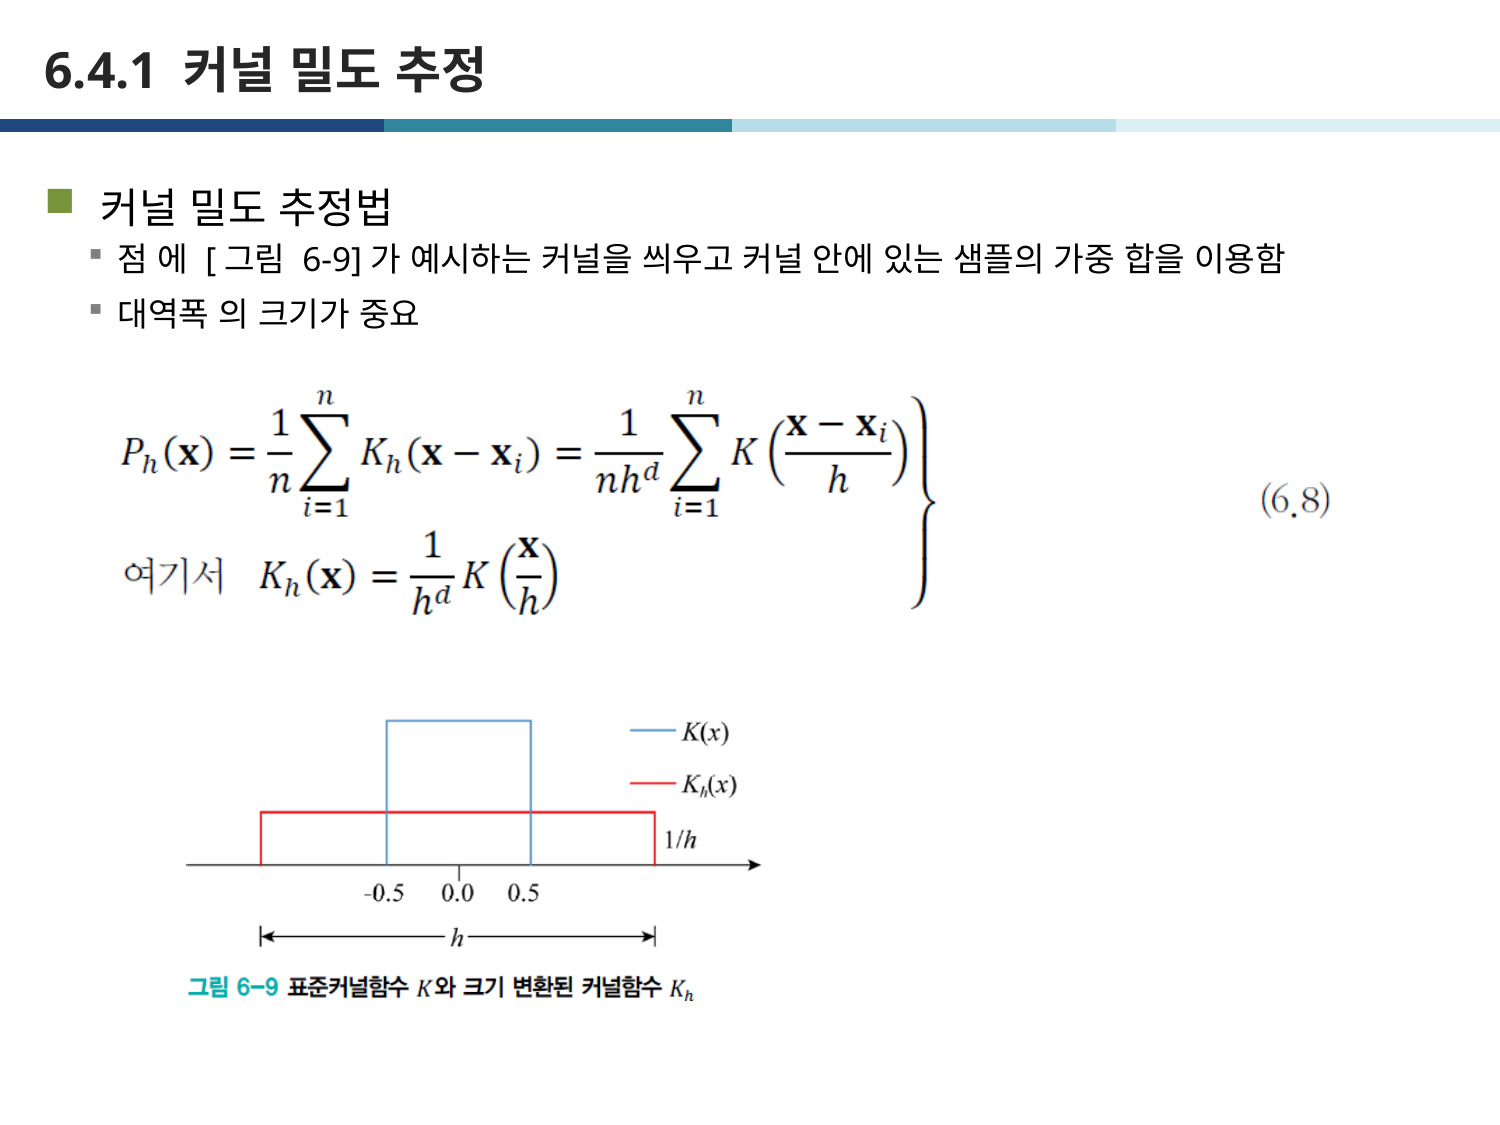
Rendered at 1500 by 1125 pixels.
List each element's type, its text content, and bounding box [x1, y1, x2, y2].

picture [111, 385, 1341, 630]
title 6.4.1 커널 밀도 추정 [29, 23, 1270, 114]
picture [177, 715, 768, 1001]
